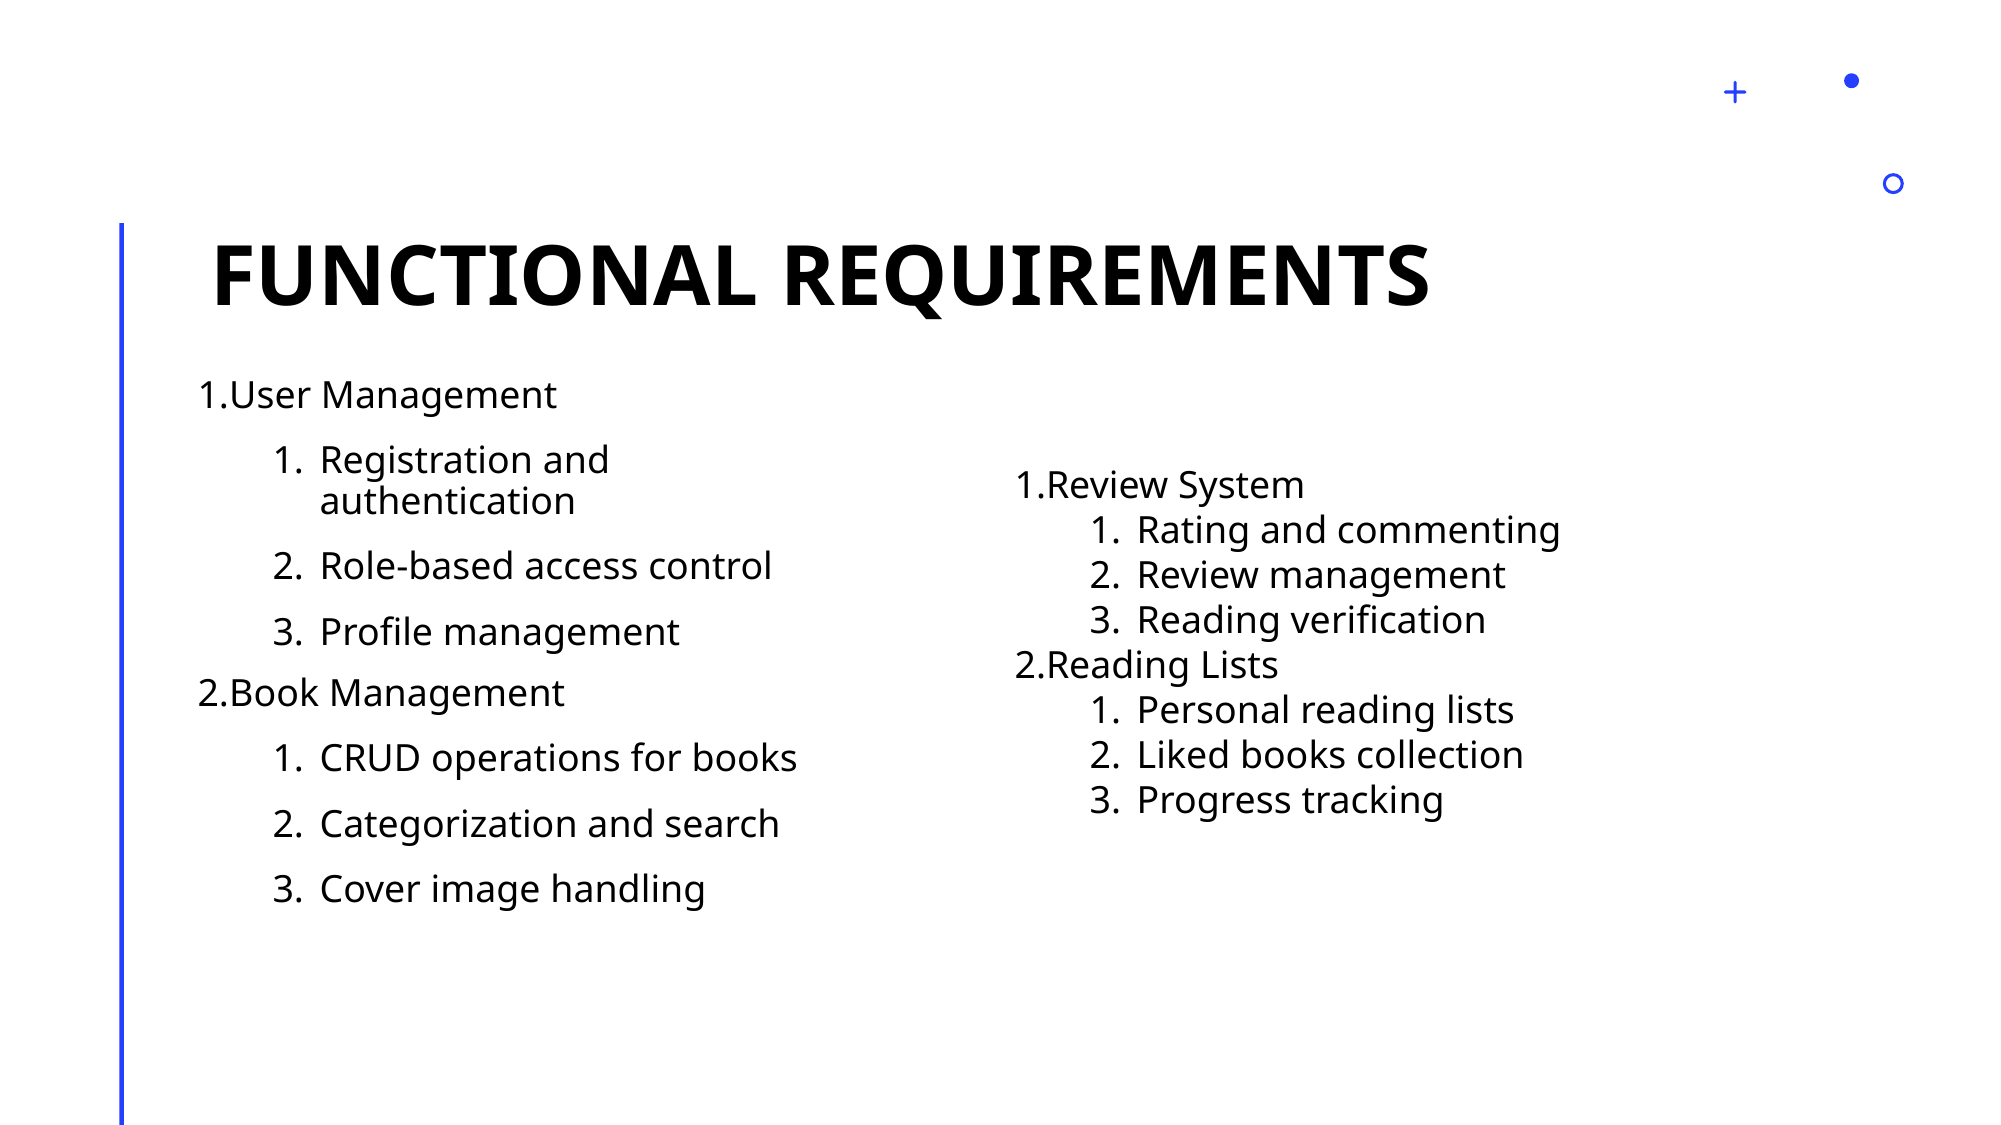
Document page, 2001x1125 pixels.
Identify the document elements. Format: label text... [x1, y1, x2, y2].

list User Management Registration and authentication Role-based access control Profile management Book Management CRUD operations for books Categorization and search Cover image handling [182, 317, 833, 970]
text_box Review System Rating and commenting Review management Reading verification Reading Lists Personal reading lists Liked books collection Progress tracking [999, 454, 1855, 874]
title Functional Requirements [210, 112, 1709, 323]
